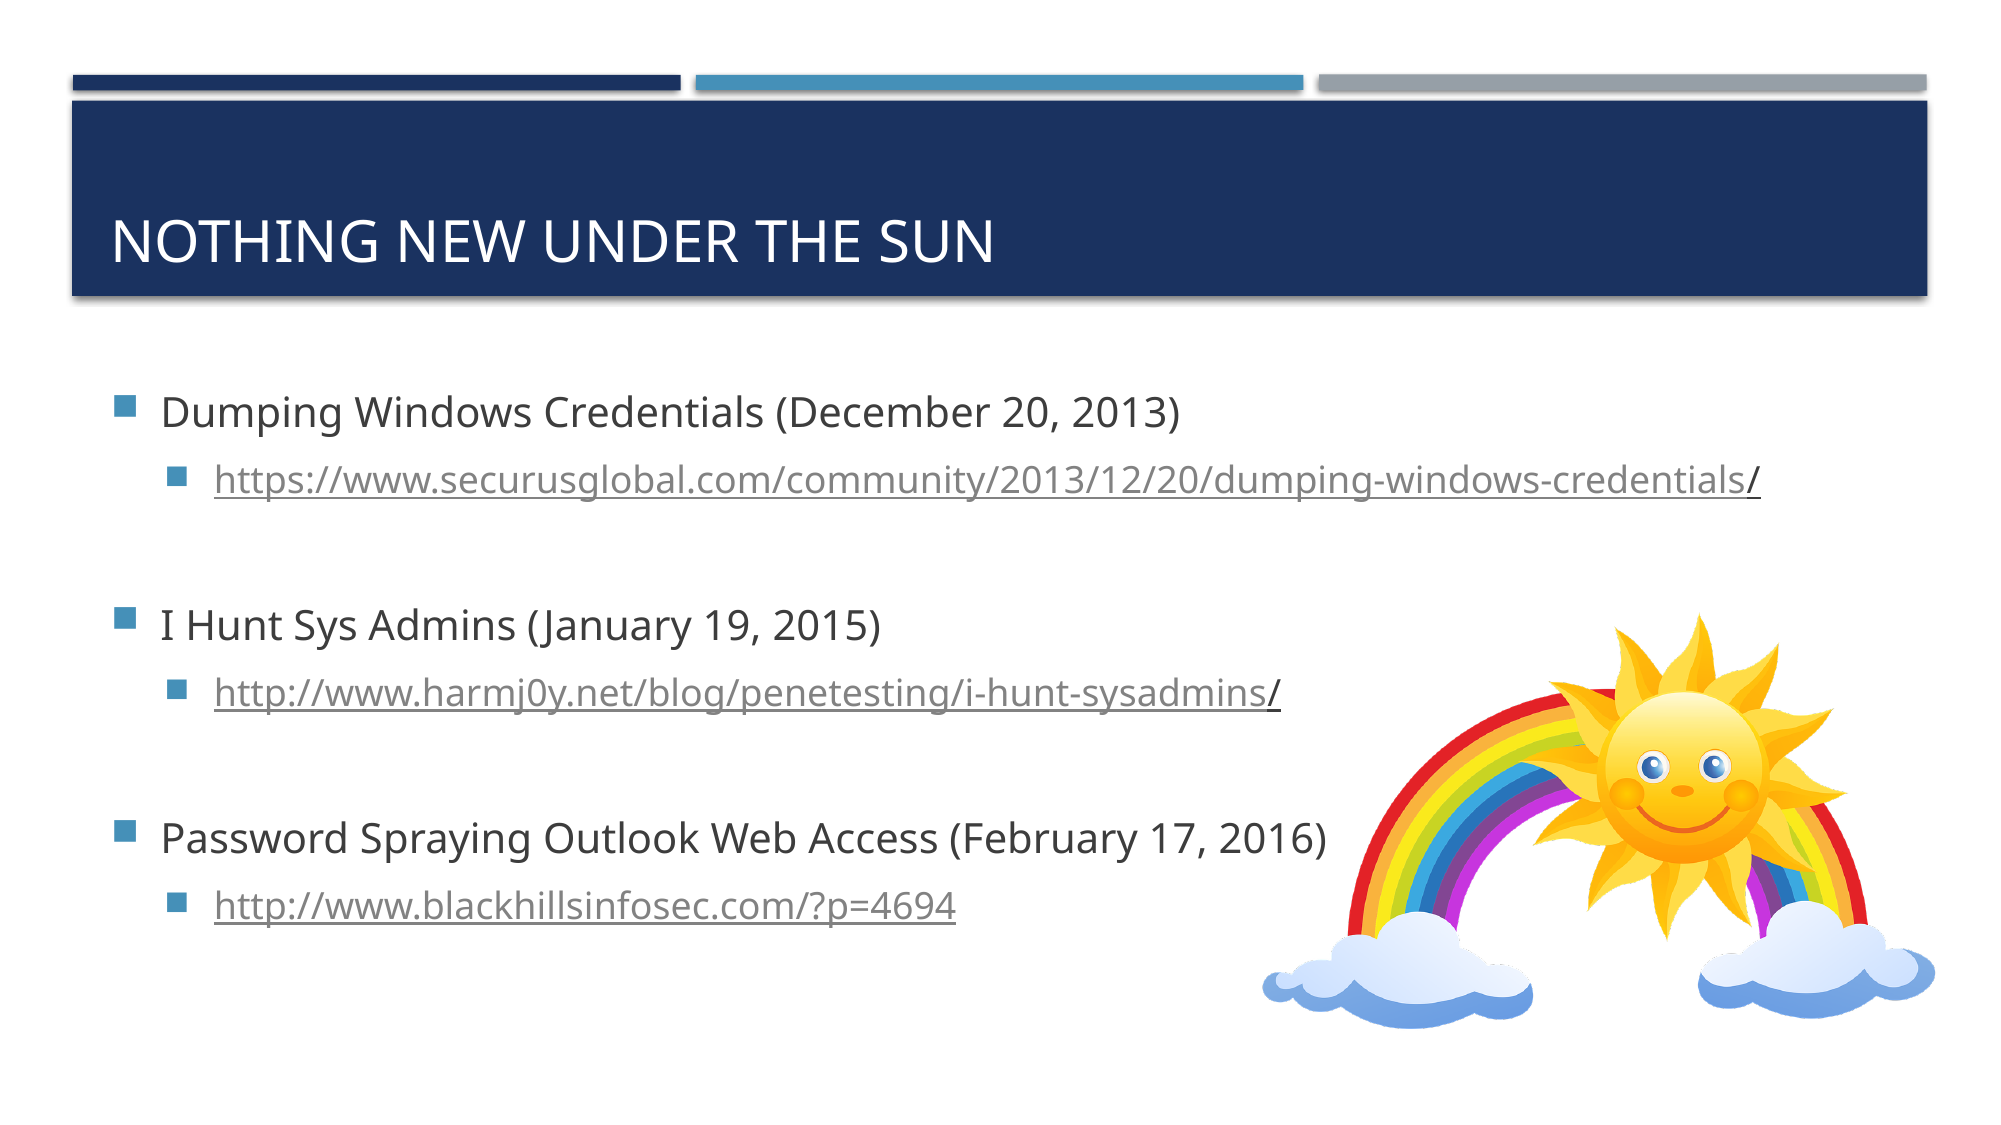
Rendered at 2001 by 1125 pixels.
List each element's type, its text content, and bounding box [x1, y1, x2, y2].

picture [1235, 582, 1971, 1069]
list Dumping Windows Credentials (December 20, 2013) https://www.securusglobal.com/community/2013/12/20/dumping-windows-credentials/ I Hunt Sys Admins (January 19, 2015) http://www.harmj0y.net/blog/penetesting/i-hunt-sysadmins/ Password Spraying Outlook Web Access (February 17, 2016) http://www.blackhillsinfosec.com/?p=4694 [95, 357, 1905, 962]
title Nothing New Under the Sun [95, 115, 1905, 282]
